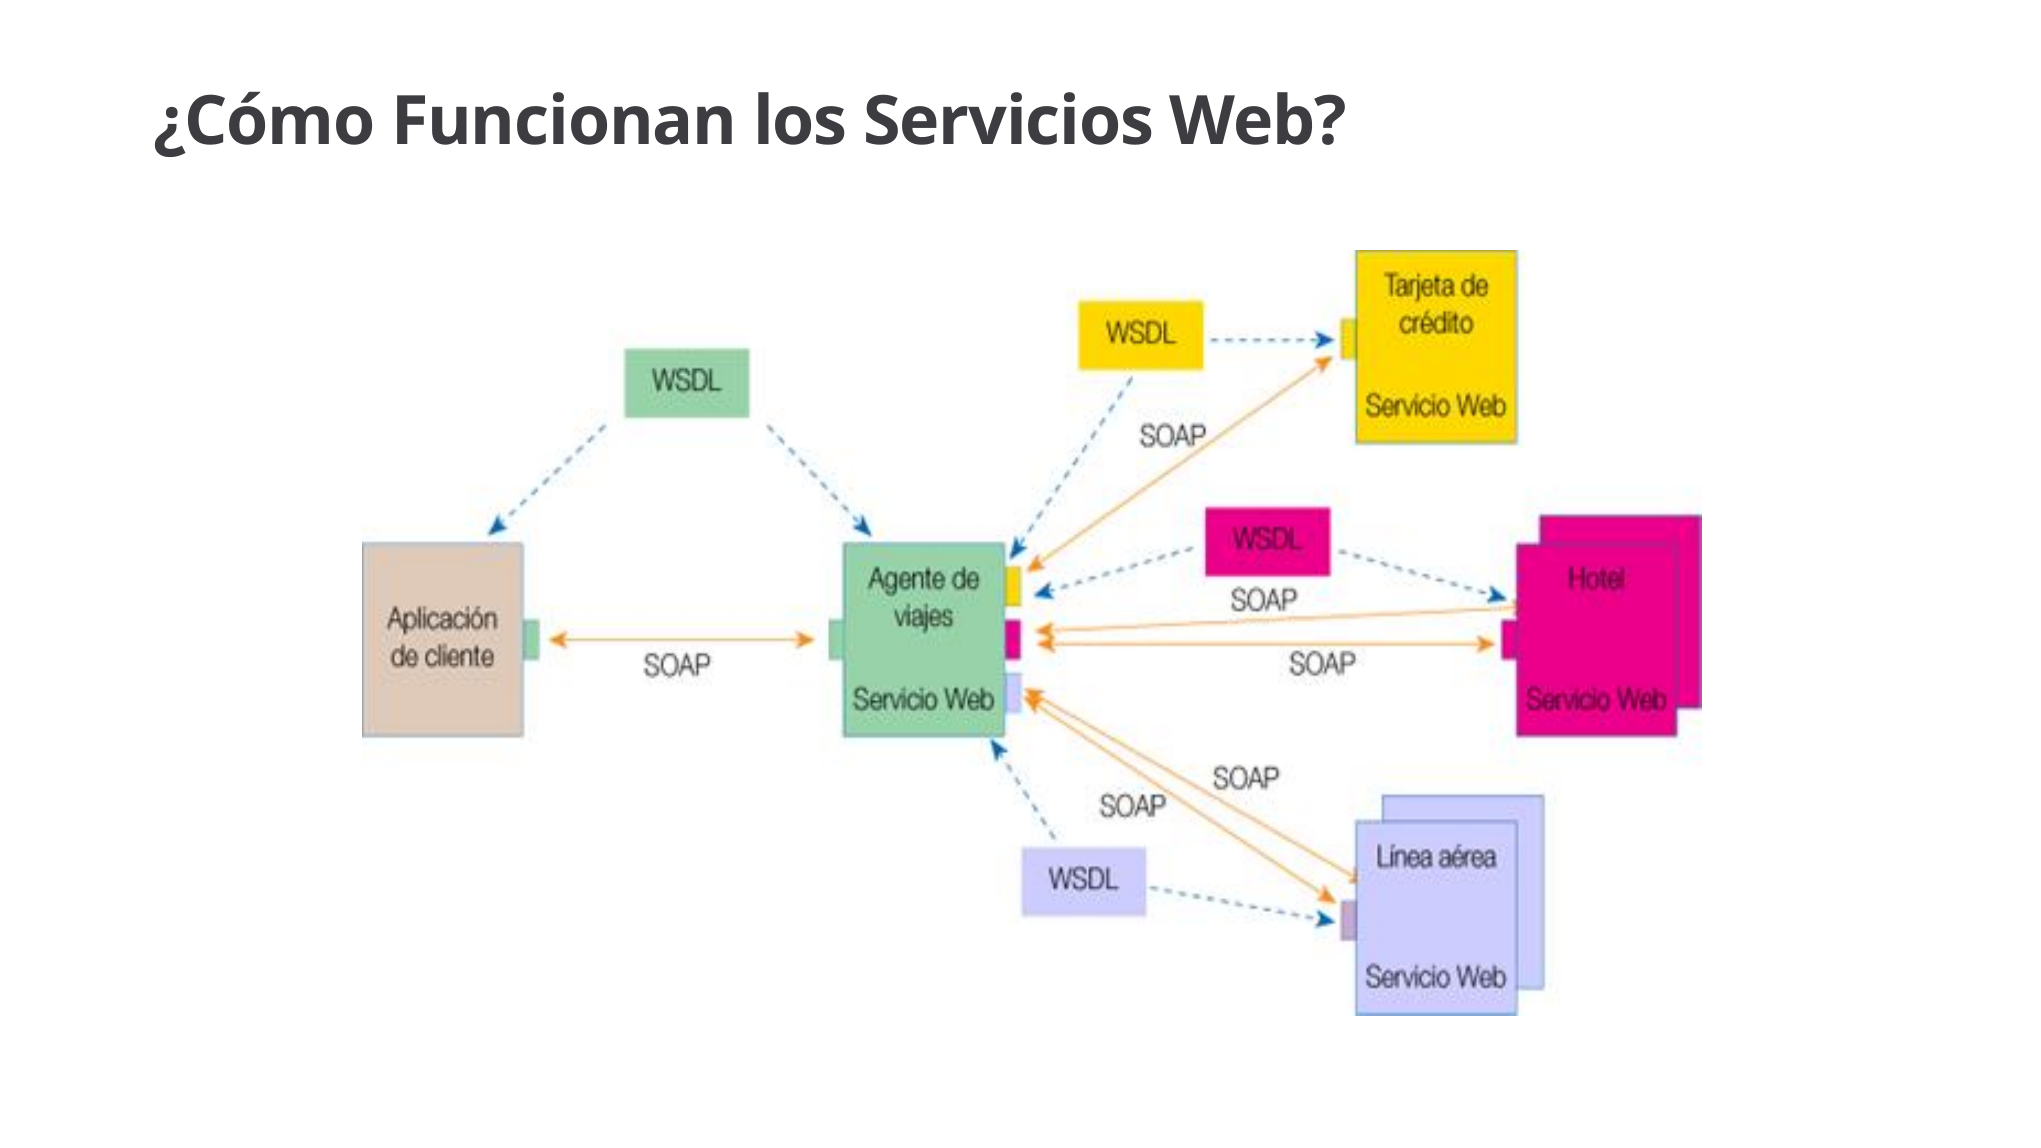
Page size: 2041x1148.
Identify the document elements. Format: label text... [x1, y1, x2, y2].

title ¿Cómo Funcionan los Servicios Web? [153, 61, 1530, 251]
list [362, 250, 1702, 1017]
